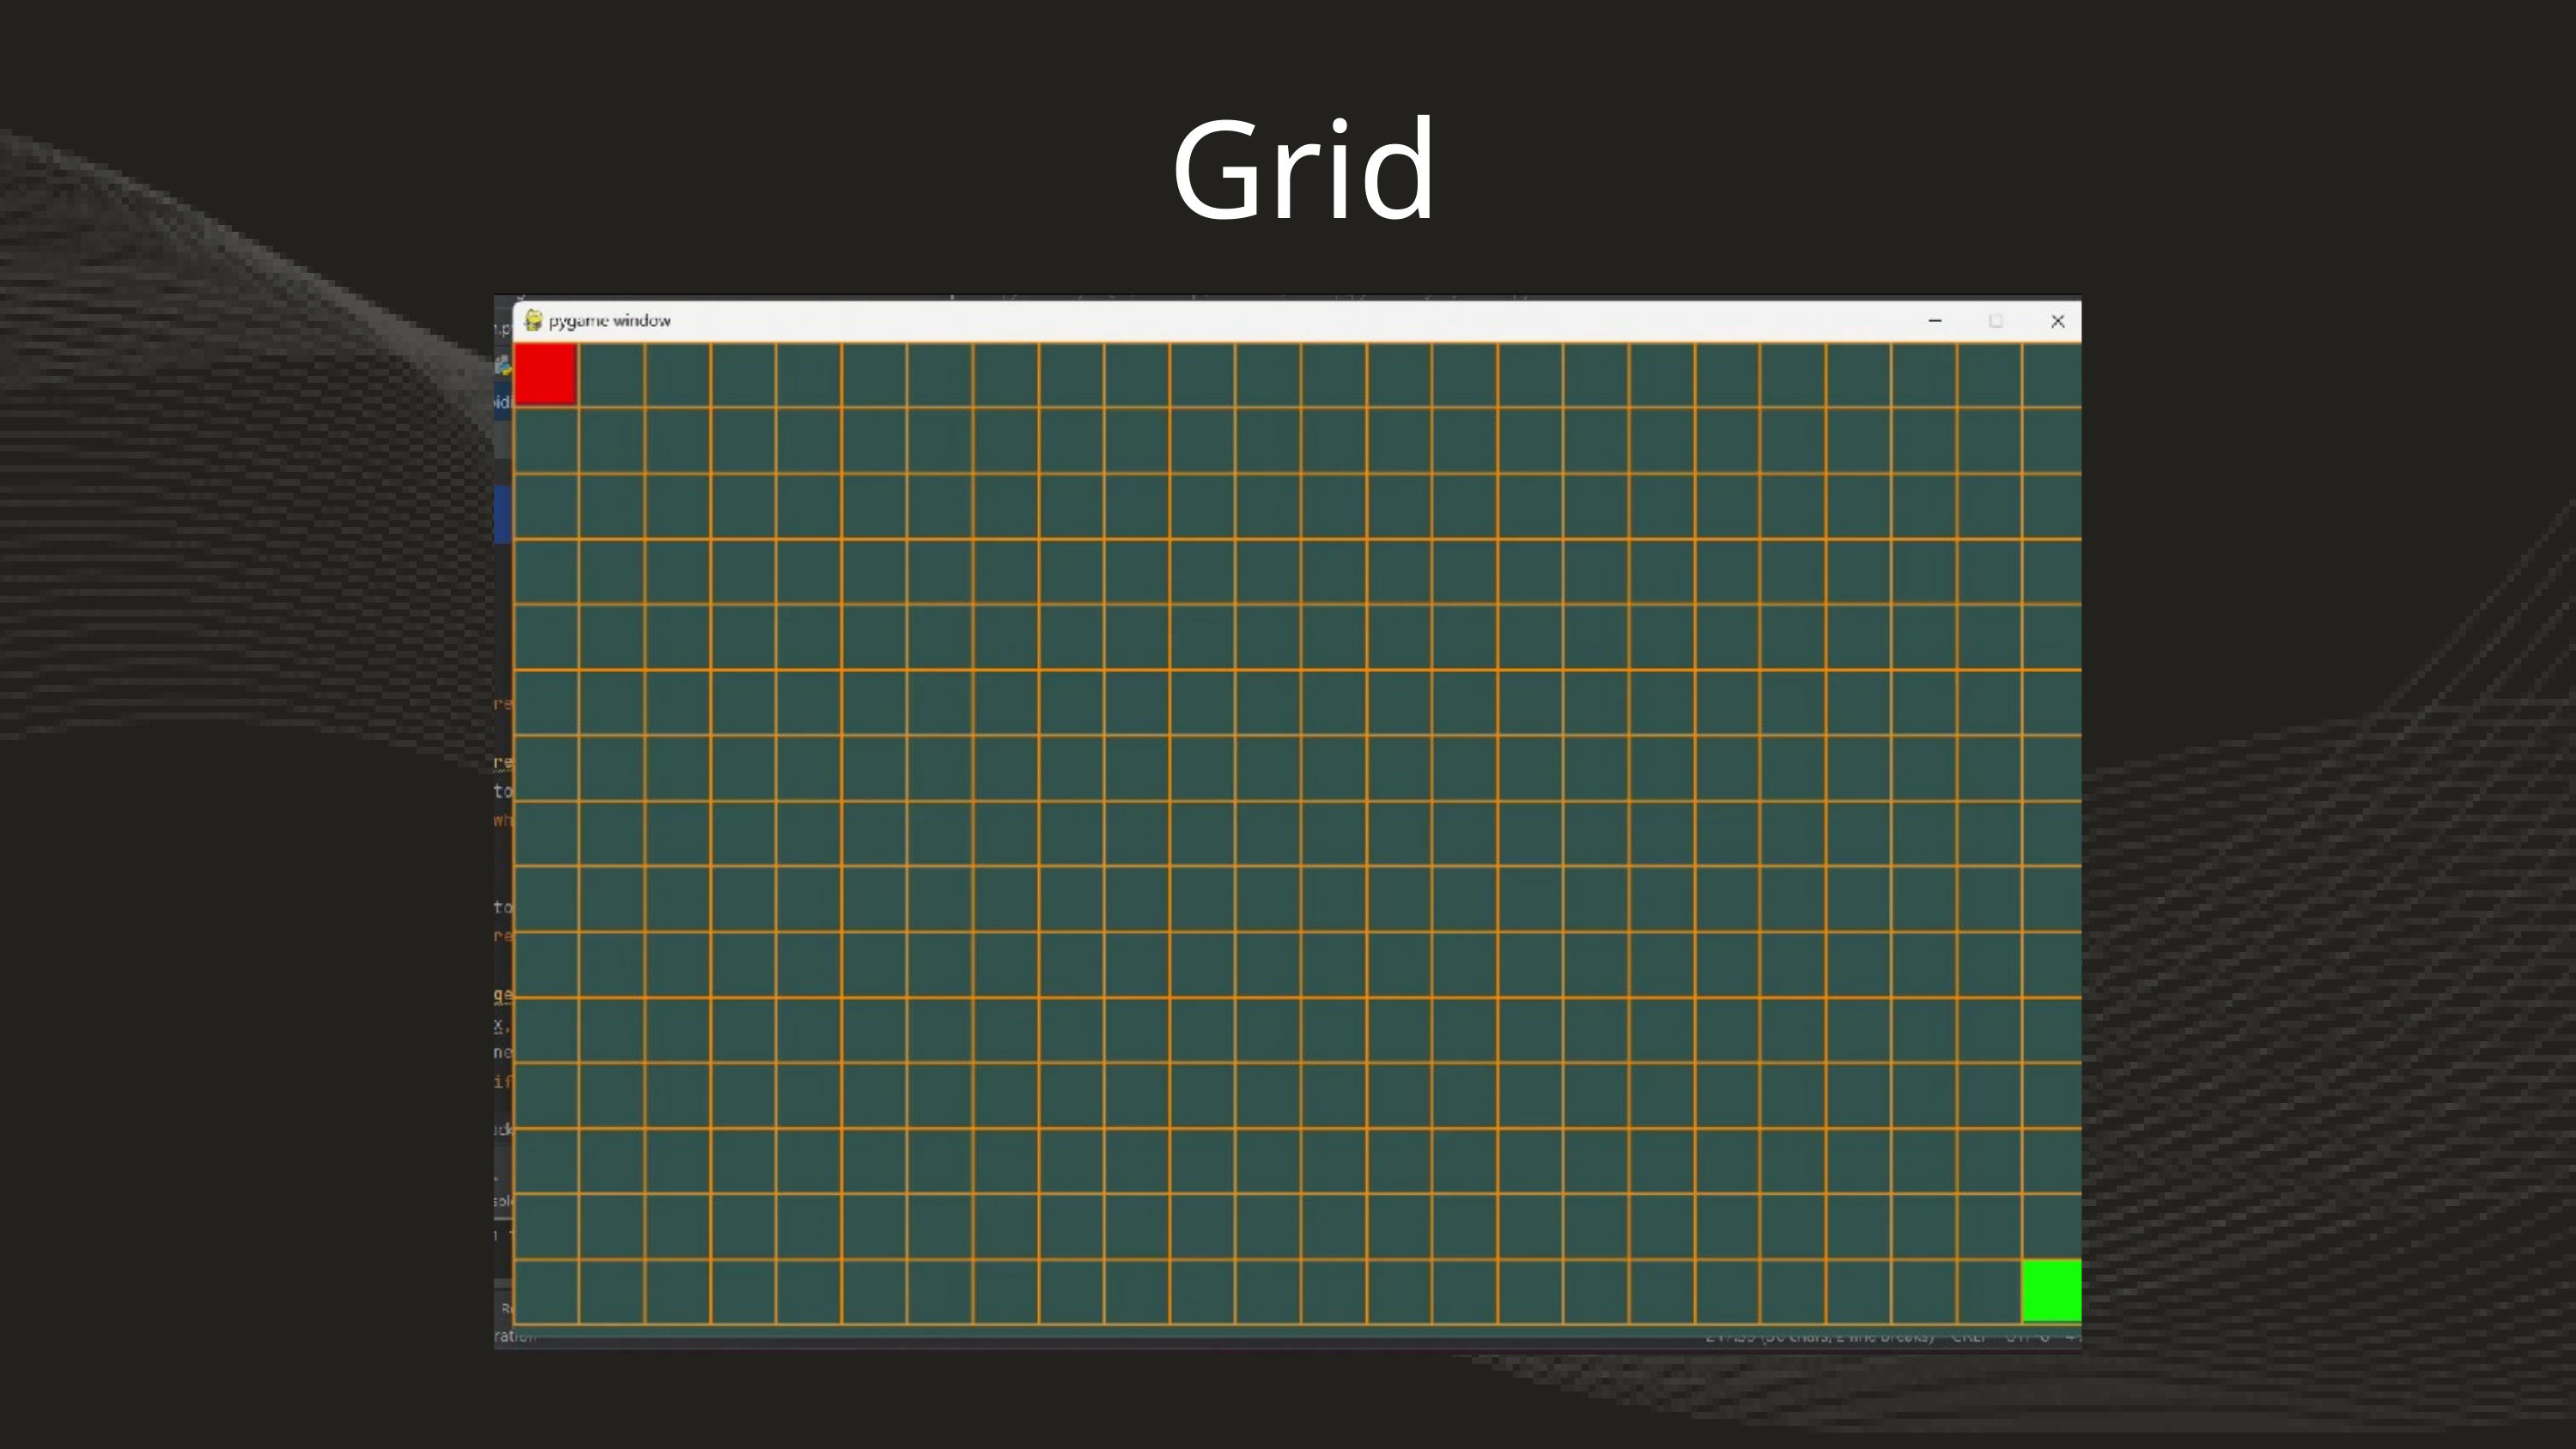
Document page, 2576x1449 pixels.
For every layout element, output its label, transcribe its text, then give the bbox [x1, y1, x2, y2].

text_box [494, 294, 2082, 1355]
text_box Grid [950, 55, 1660, 246]
text_box [0, 123, 2576, 1440]
